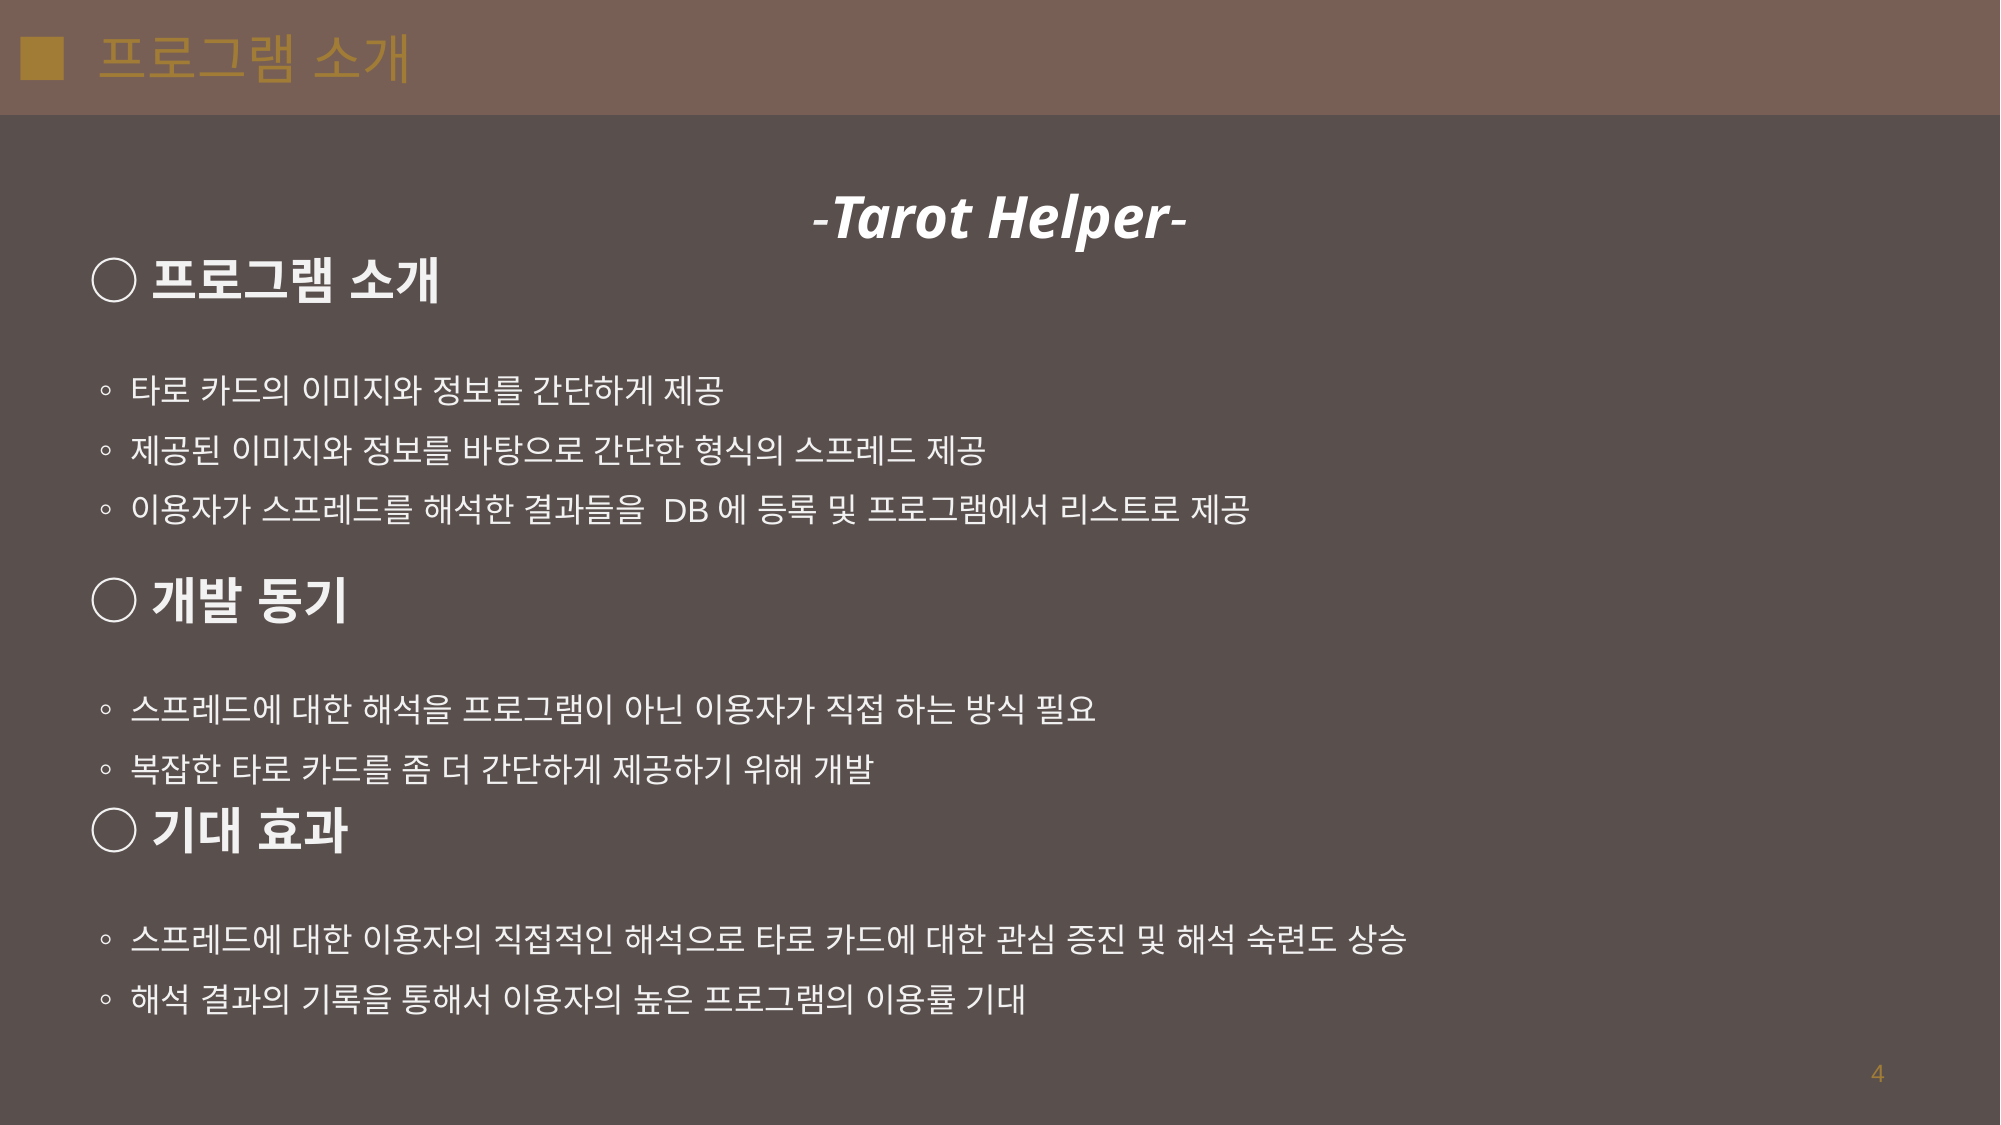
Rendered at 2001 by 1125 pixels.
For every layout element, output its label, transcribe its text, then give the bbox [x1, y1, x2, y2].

title ■ 프로그램 소개 [0, 0, 2000, 115]
slide_number 4 [1433, 1042, 1900, 1103]
text_box ○개발 동기 ◦스프레드에 대한 해석을 프로그램이 아닌 이용자가 직접 하는 방식 필요 ◦복잡한 타로 카드를 좀 더 간단하게 제공하기 위해 개발 [74, 562, 1926, 792]
text_box -Tarot Helper- ○프로그램 소개 ◦타로 카드의 이미지와 정보를 간단하게 제공 ◦제공된 이미지와 정보를 바탕으로 간단한 형식의 스프레드 제공 ◦이용자가 스프레드를 해석한 결과들을 DB에 등록 및 프로그램에서 리스트로 제공 [74, 172, 1926, 537]
text_box ○기대 효과 ◦스프레드에 대한 이용자의 직접적인 해석으로 타로 카드에 대한 관심 증진 및 해석 숙련도 상승 ◦해석 결과의 기록을 통해서 이용자의 높은 프로그램의 이용률 기대 [74, 792, 1926, 1027]
